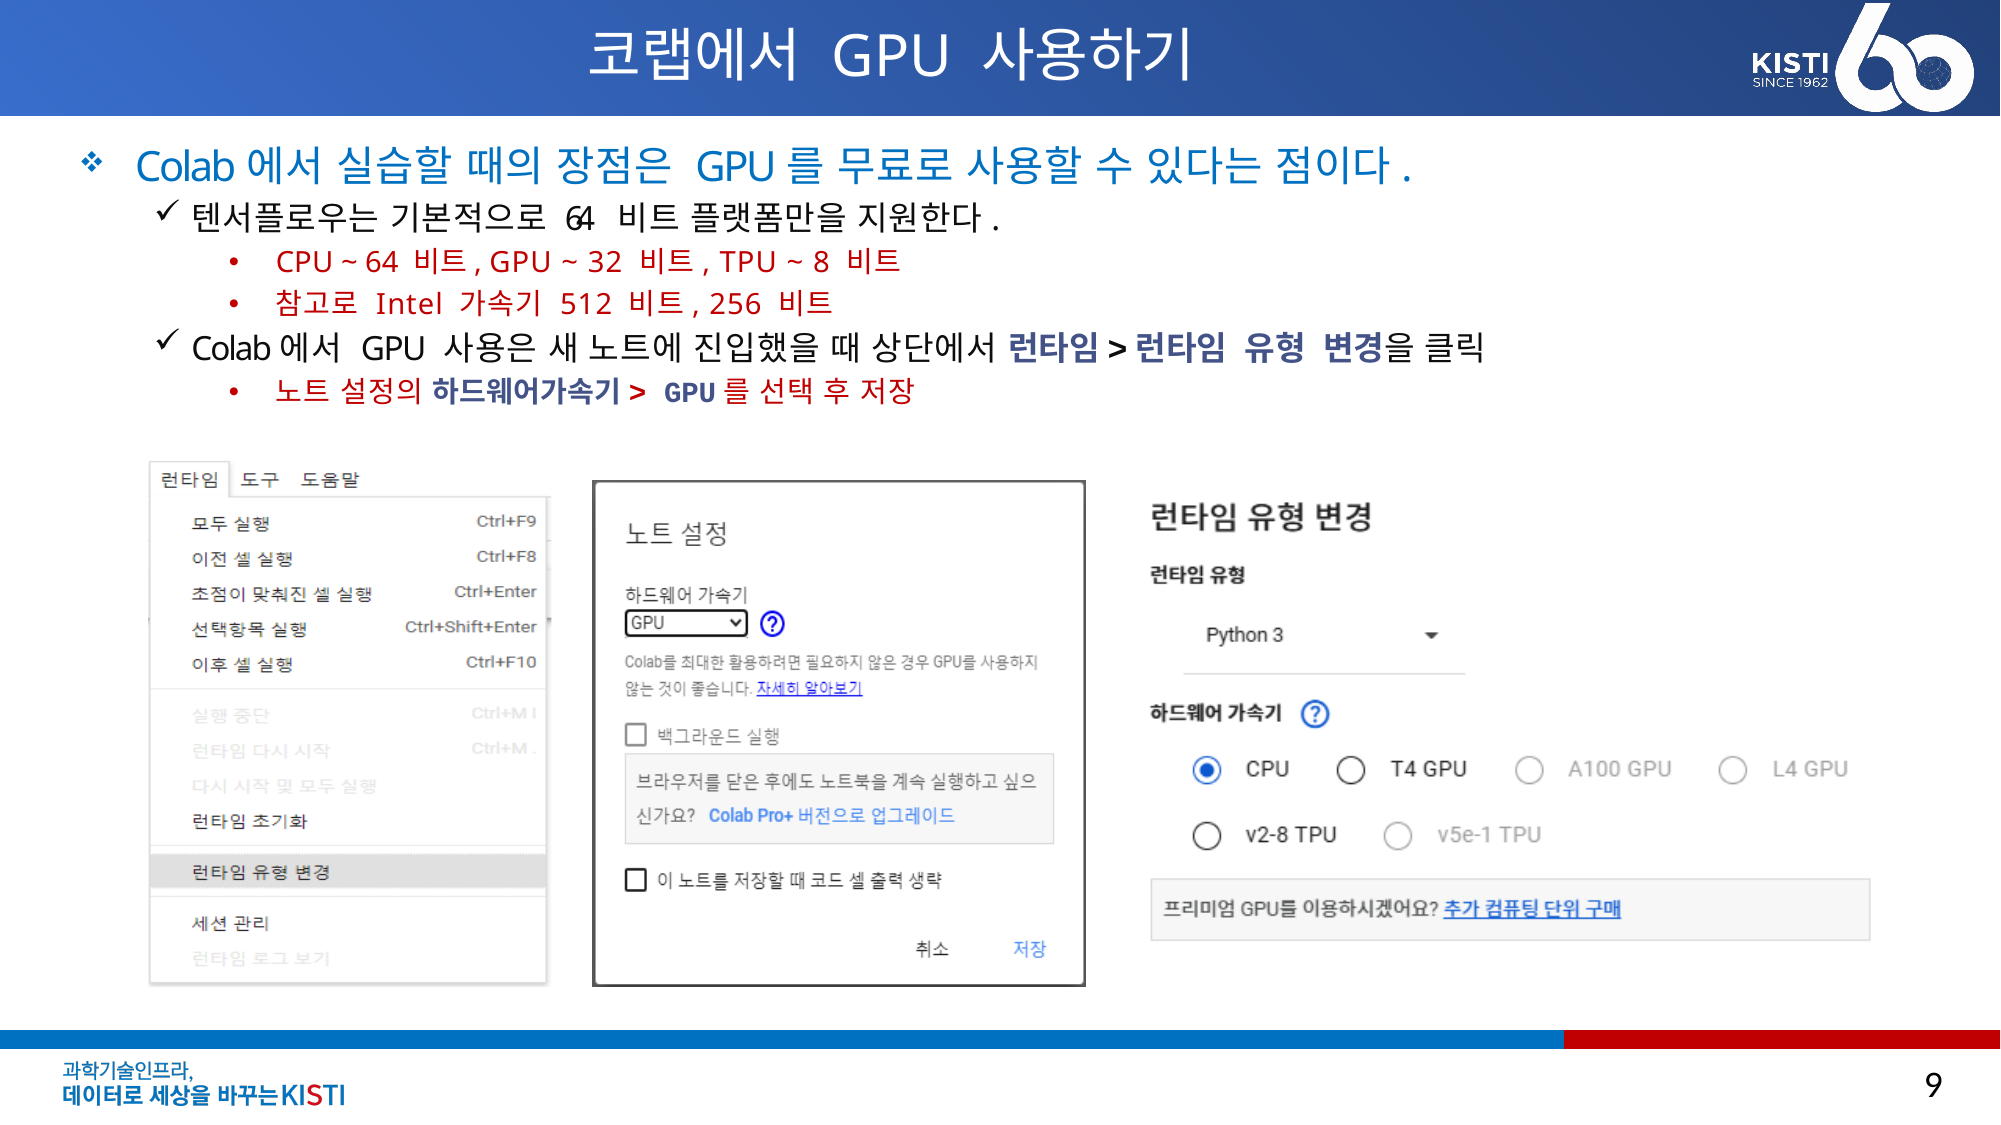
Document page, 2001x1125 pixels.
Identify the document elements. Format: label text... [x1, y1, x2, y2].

slide_number 9 [1605, 1053, 1958, 1113]
title 코랩에서 GPU 사용하기 [63, 0, 1720, 116]
picture [1753, 3, 1974, 112]
picture [63, 1061, 344, 1106]
picture [1129, 487, 1885, 960]
picture [148, 460, 552, 987]
list Colab에서 실습할 때의 장점은 GPU를 무료로 사용할 수 있다는 점이다. 텐서플로우는 기본적으로 64 비트 플랫폼만을 지원한다. CPU ~ 64 비트, GPU ~ 32 비트, TPU ~ 8 비트 참고로 Intel 가속기 512 비트, 256 비트 Colab에서 GPU 사용은 새 노트에 진입했을 때 상단에서 런타임>런타임 유형 변경을 클릭 노트 설정의 하드웨어가속기> GPU를 선택 후 저장 [63, 138, 1958, 1009]
picture [592, 480, 1086, 987]
